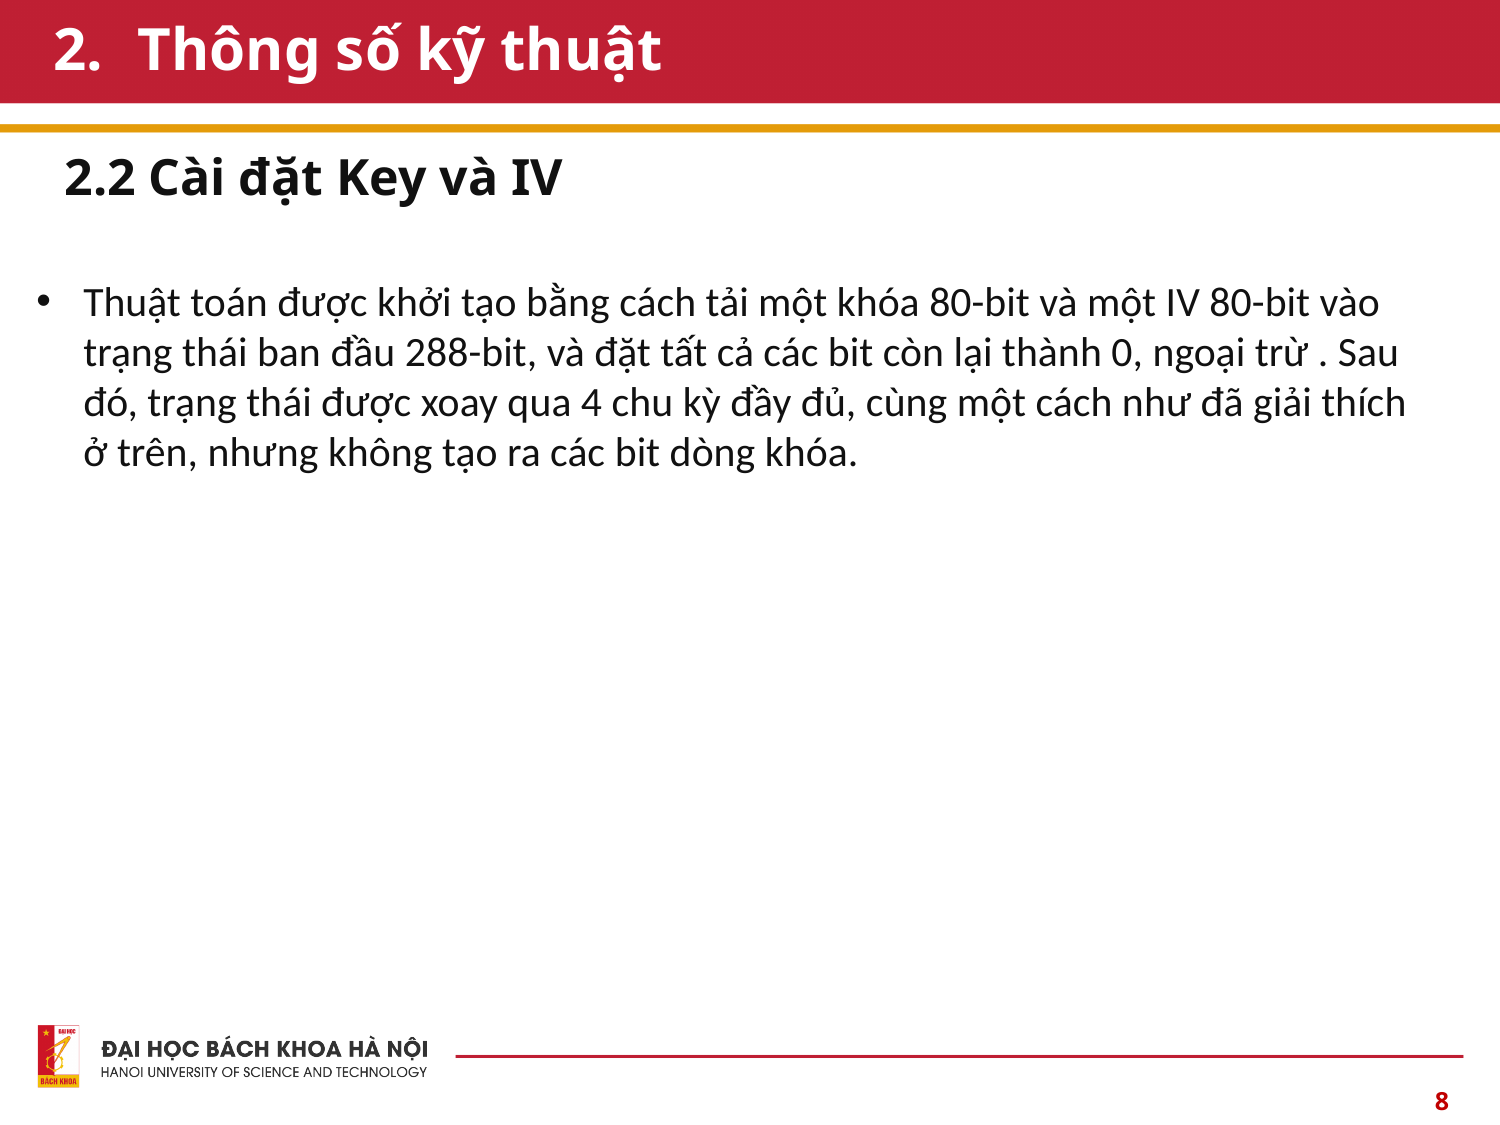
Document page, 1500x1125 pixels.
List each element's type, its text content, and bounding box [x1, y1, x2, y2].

slide_number 8 [1126, 1078, 1464, 1125]
title Thông số kỹ thuật [38, 12, 1462, 87]
picture [0, 0, 1500, 1125]
text_box 2.2 Cài đặt Key và IV [49, 137, 800, 213]
